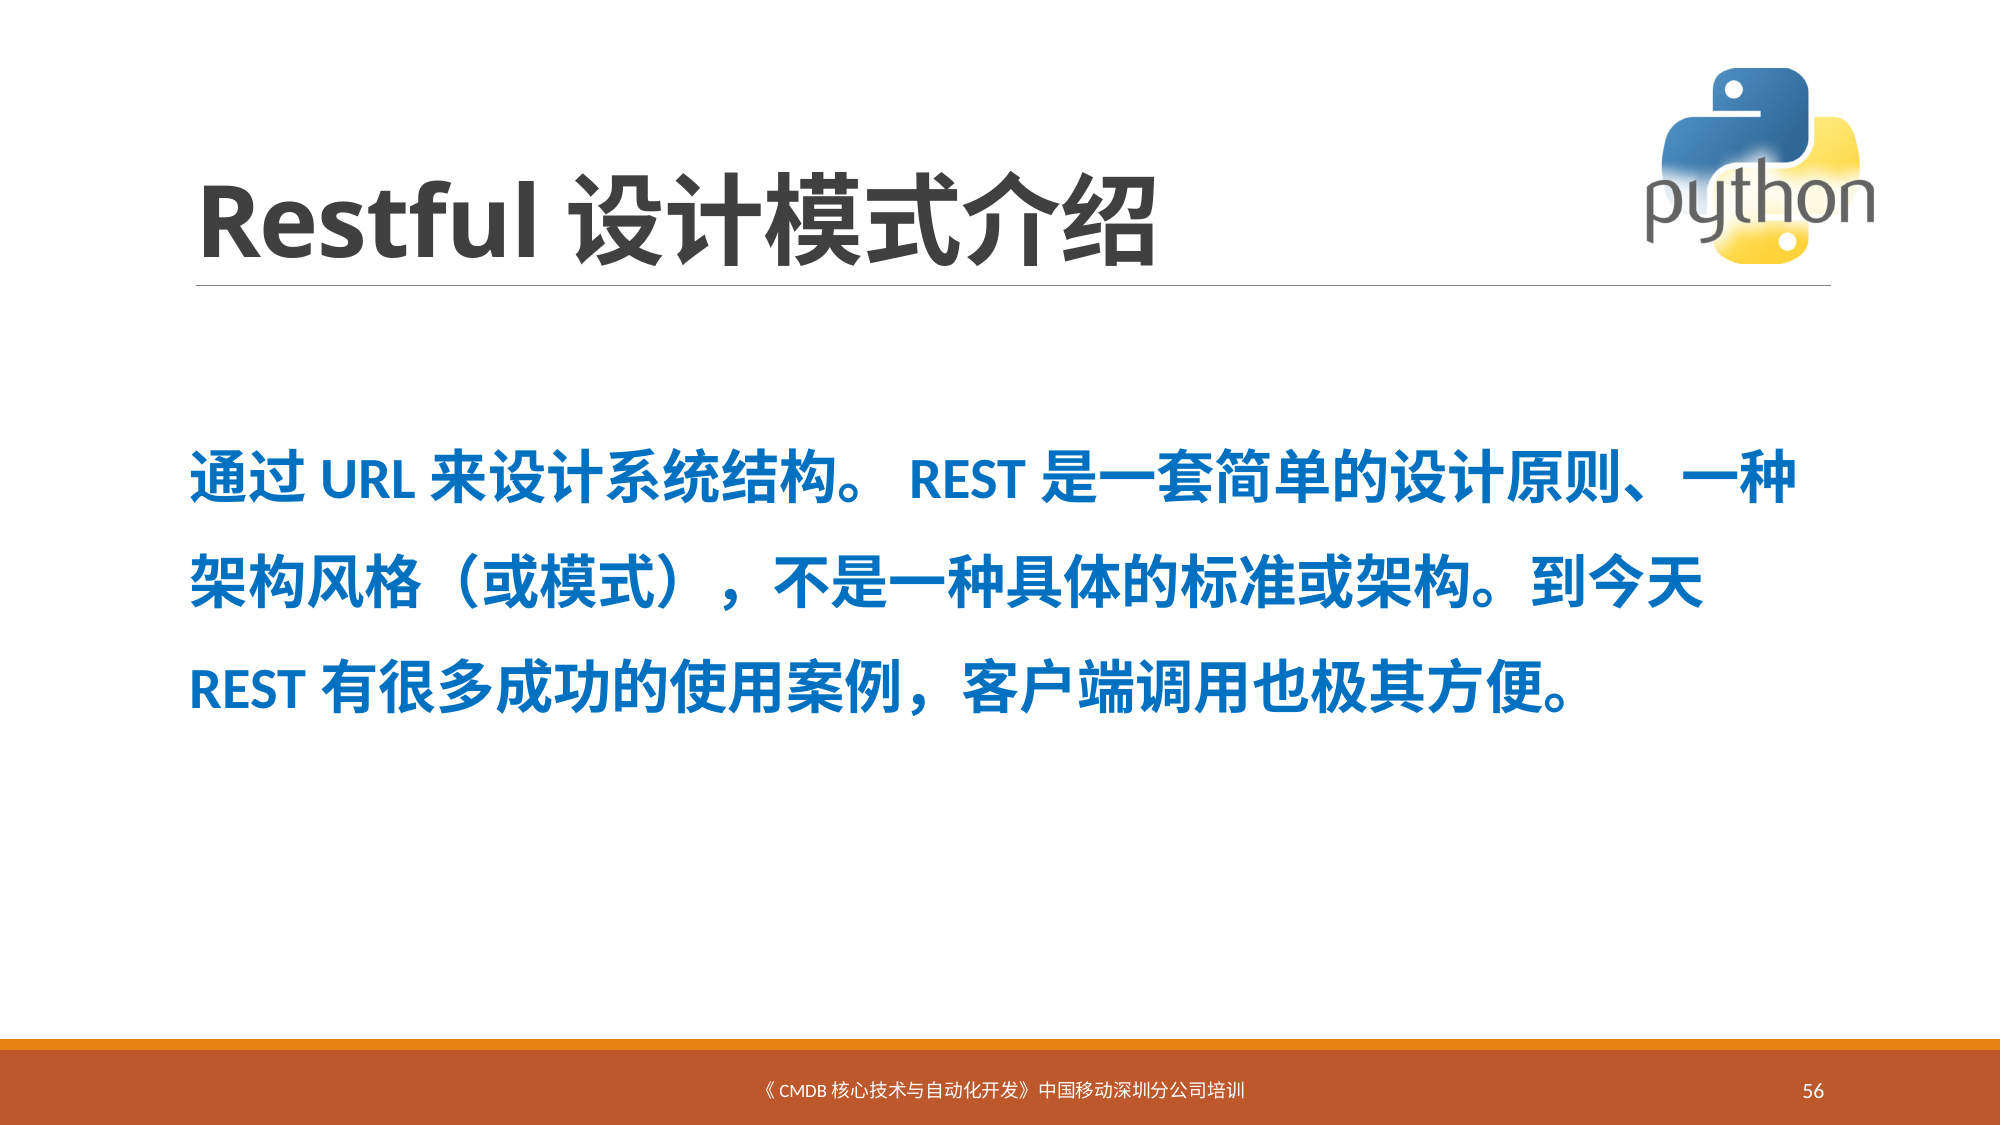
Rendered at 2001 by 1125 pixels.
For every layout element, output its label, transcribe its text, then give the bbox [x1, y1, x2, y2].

text_box 通过URL来设计系统结构。REST是一套简单的设计原则、一种架构风格（或模式），不是一种具体的标准或架构。到今天REST有很多成功的使用案例，客户端调用也极其方便。 [175, 398, 1826, 728]
picture [1616, 68, 1906, 264]
footer 《CMDB核心技术与自动化开发》中国移动深圳分公司培训 [604, 1059, 1396, 1120]
title Restful设计模式介绍 [180, 47, 1830, 285]
slide_number 56 [1624, 1059, 1840, 1120]
